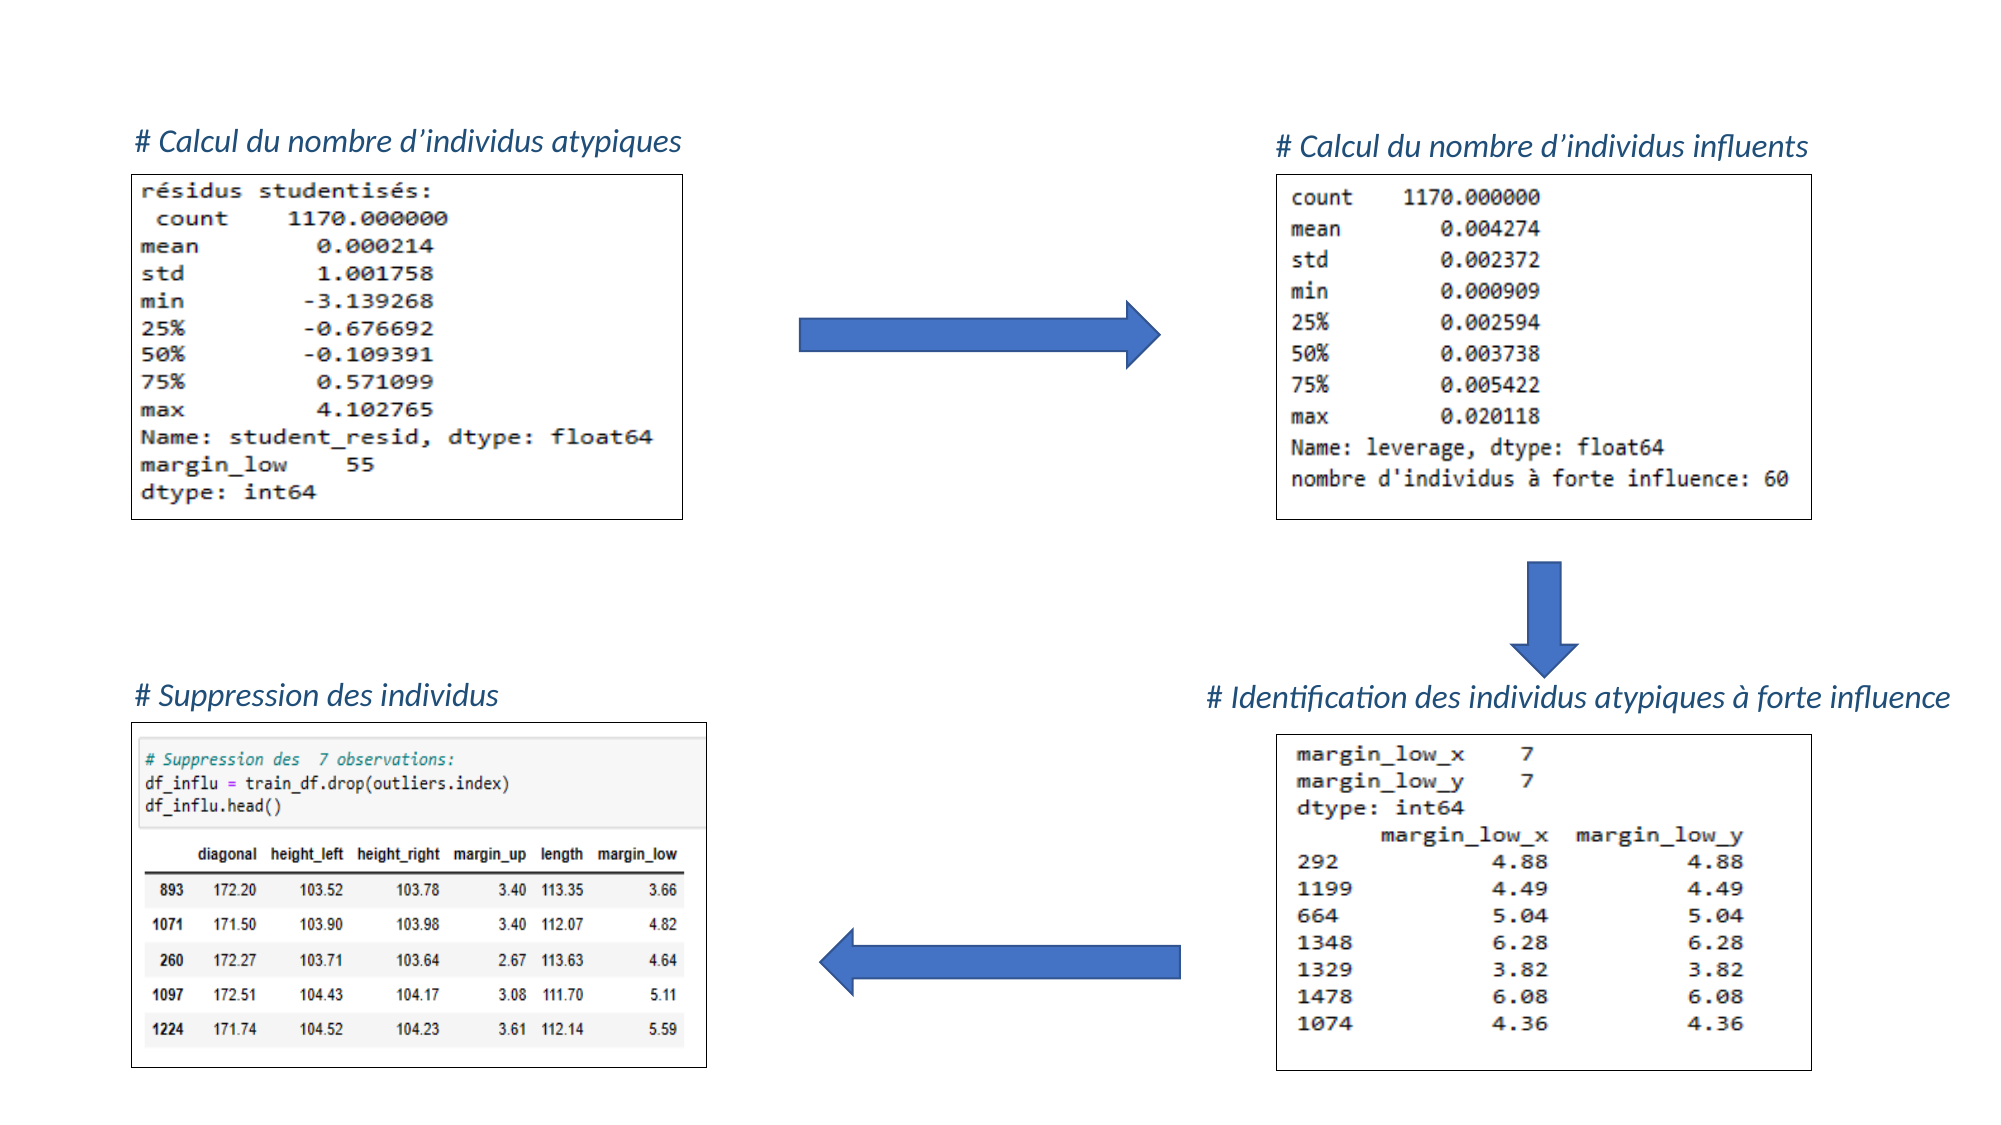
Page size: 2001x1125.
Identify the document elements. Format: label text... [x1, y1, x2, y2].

picture [1276, 734, 1812, 1071]
picture [131, 722, 707, 1068]
picture [131, 174, 683, 520]
text_box # Calcul du nombre d’individus atypiques [119, 112, 707, 167]
text_box [818, 927, 1181, 998]
picture [1276, 174, 1812, 520]
text_box # Identification des individus atypiques à forte influence [1191, 668, 2000, 723]
text_box [1509, 561, 1580, 679]
text_box # Calcul du nombre d’individus influents [1260, 116, 1869, 172]
text_box [798, 299, 1162, 370]
text_box # Suppression des individus [119, 665, 523, 721]
